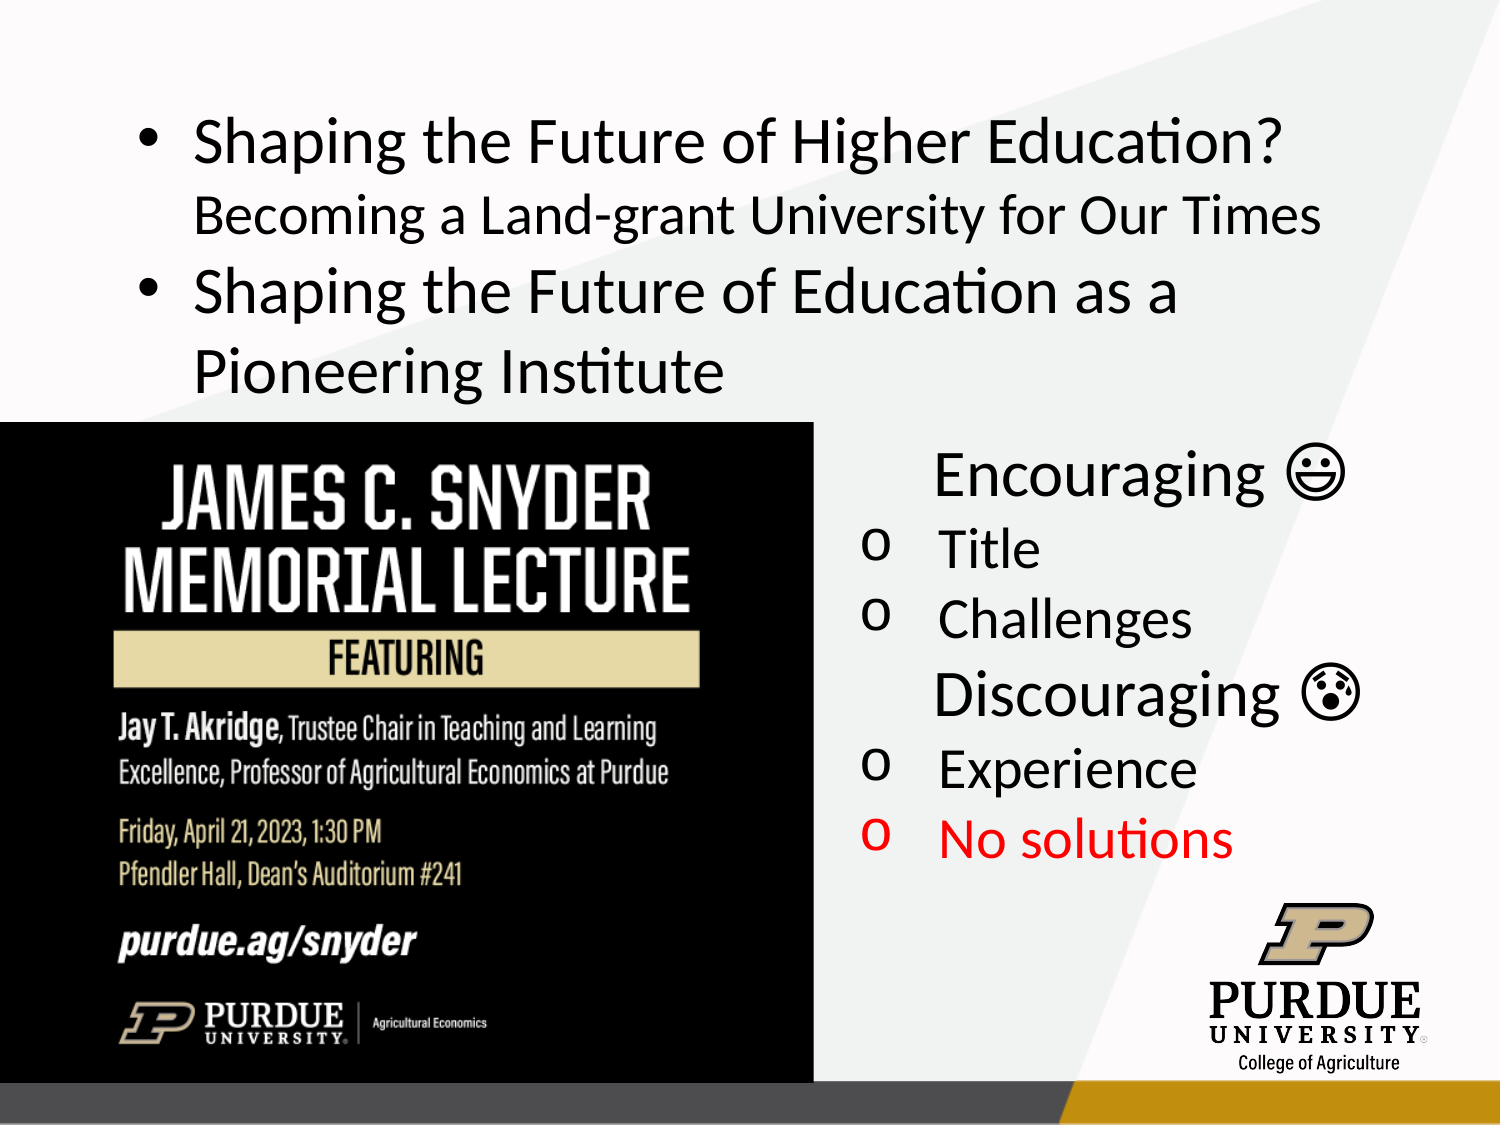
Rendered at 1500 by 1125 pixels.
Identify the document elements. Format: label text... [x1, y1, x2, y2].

text_box Shaping the Future of Higher Education? Becoming a Land-grant University for Our Times Shaping the Future of Education as a Pioneering Institute [121, 88, 1378, 422]
text_box Encouraging 😃 Title Challenges Discouraging 😰 Experience No solutions [816, 422, 1500, 1028]
picture [0, 0, 1500, 1125]
